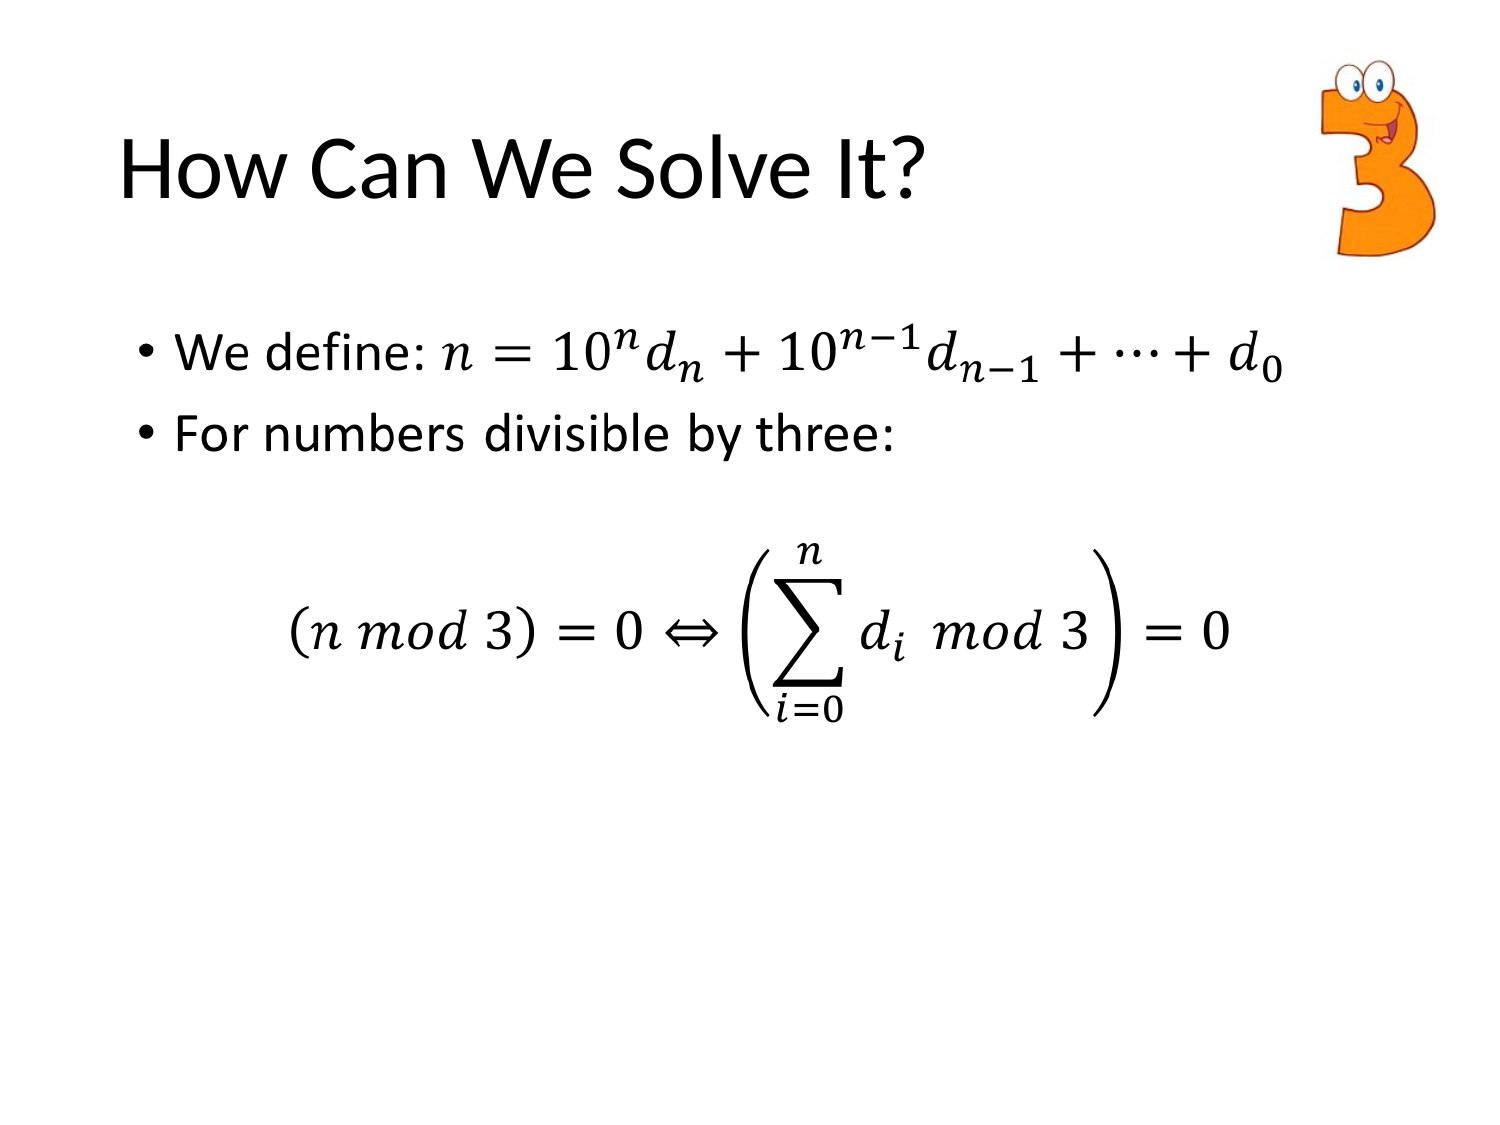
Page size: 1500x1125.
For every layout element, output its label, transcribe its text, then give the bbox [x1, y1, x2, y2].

list [103, 299, 1397, 1014]
picture [1320, 59, 1438, 260]
title How Can We Solve It? [103, 59, 1397, 278]
